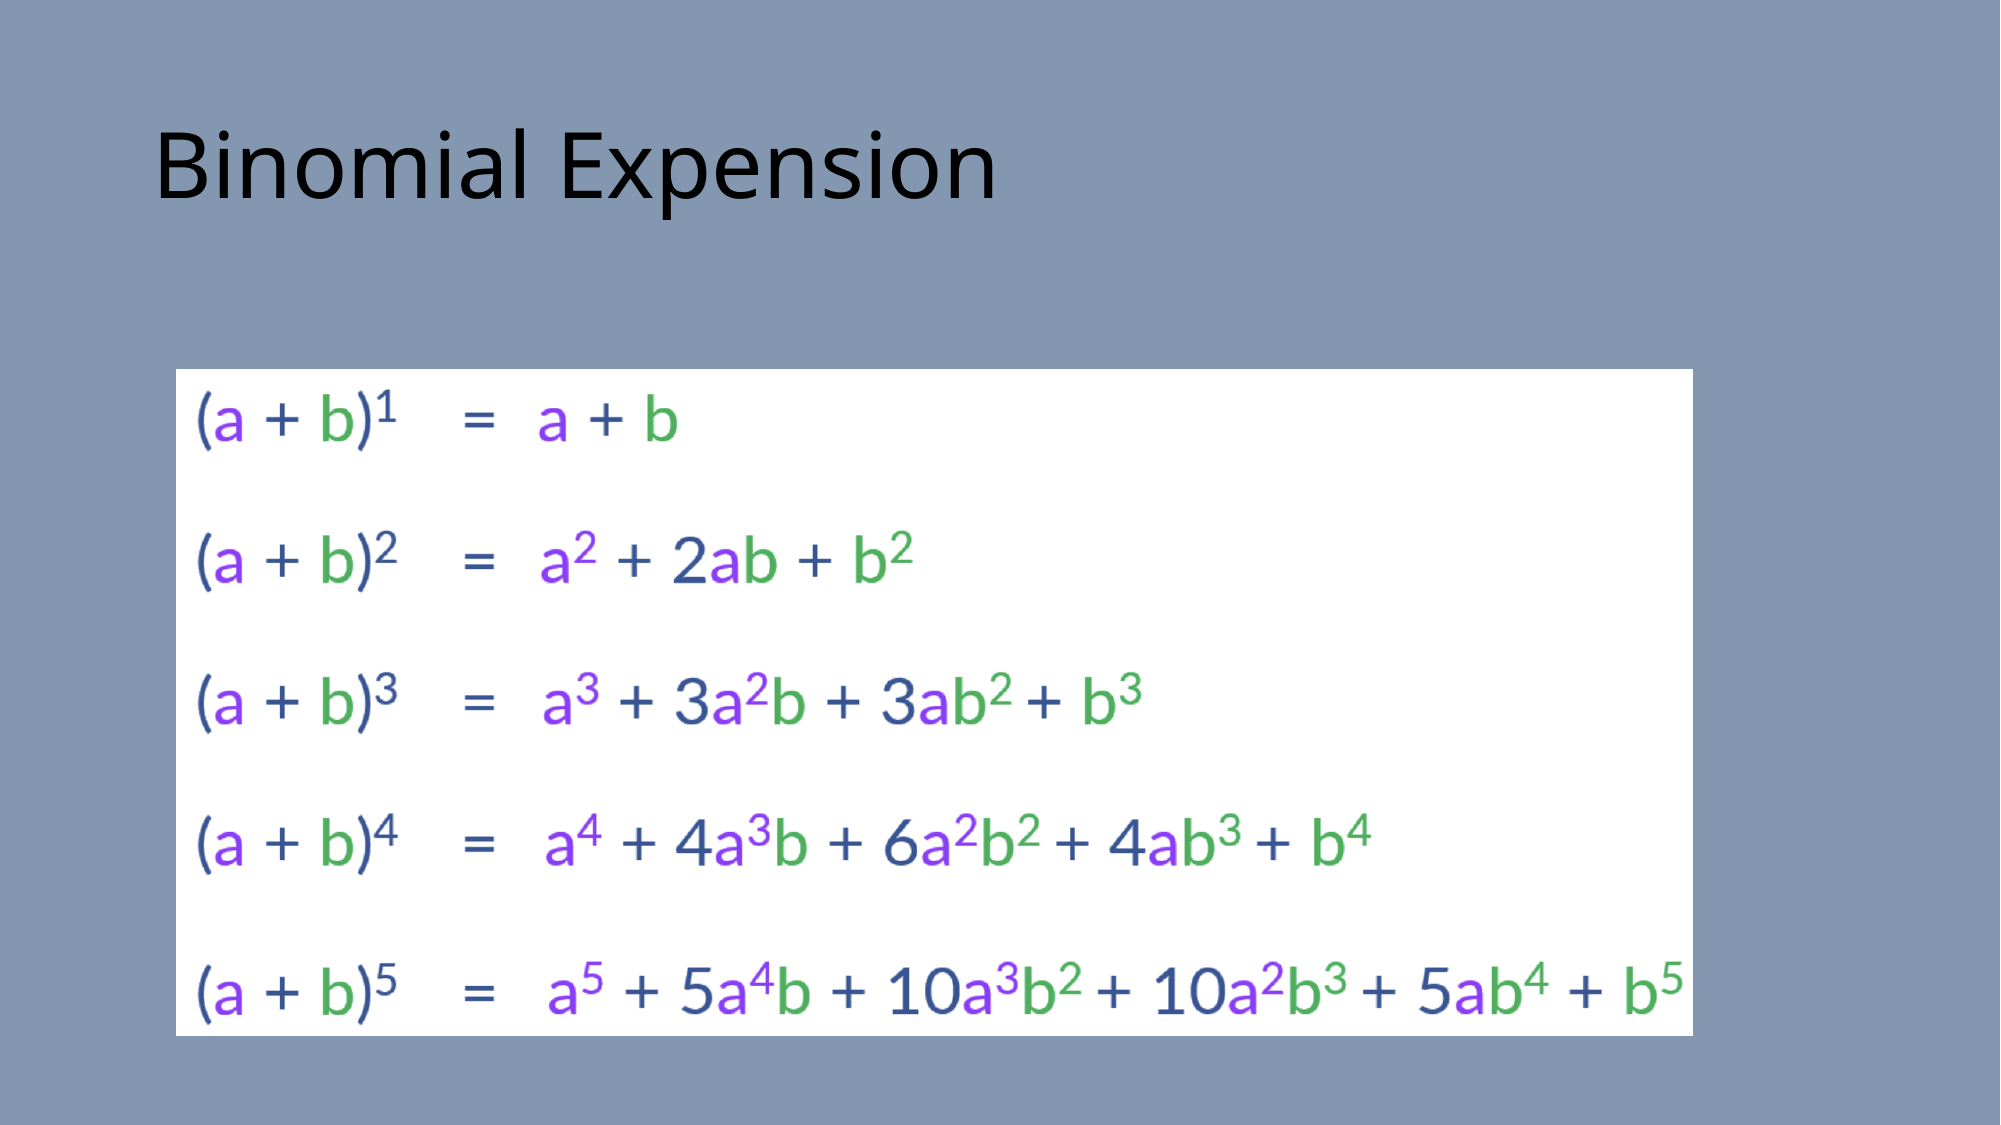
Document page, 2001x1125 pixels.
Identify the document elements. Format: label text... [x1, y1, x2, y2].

picture [176, 369, 1693, 1036]
title Binomial Expension [137, 59, 1863, 278]
